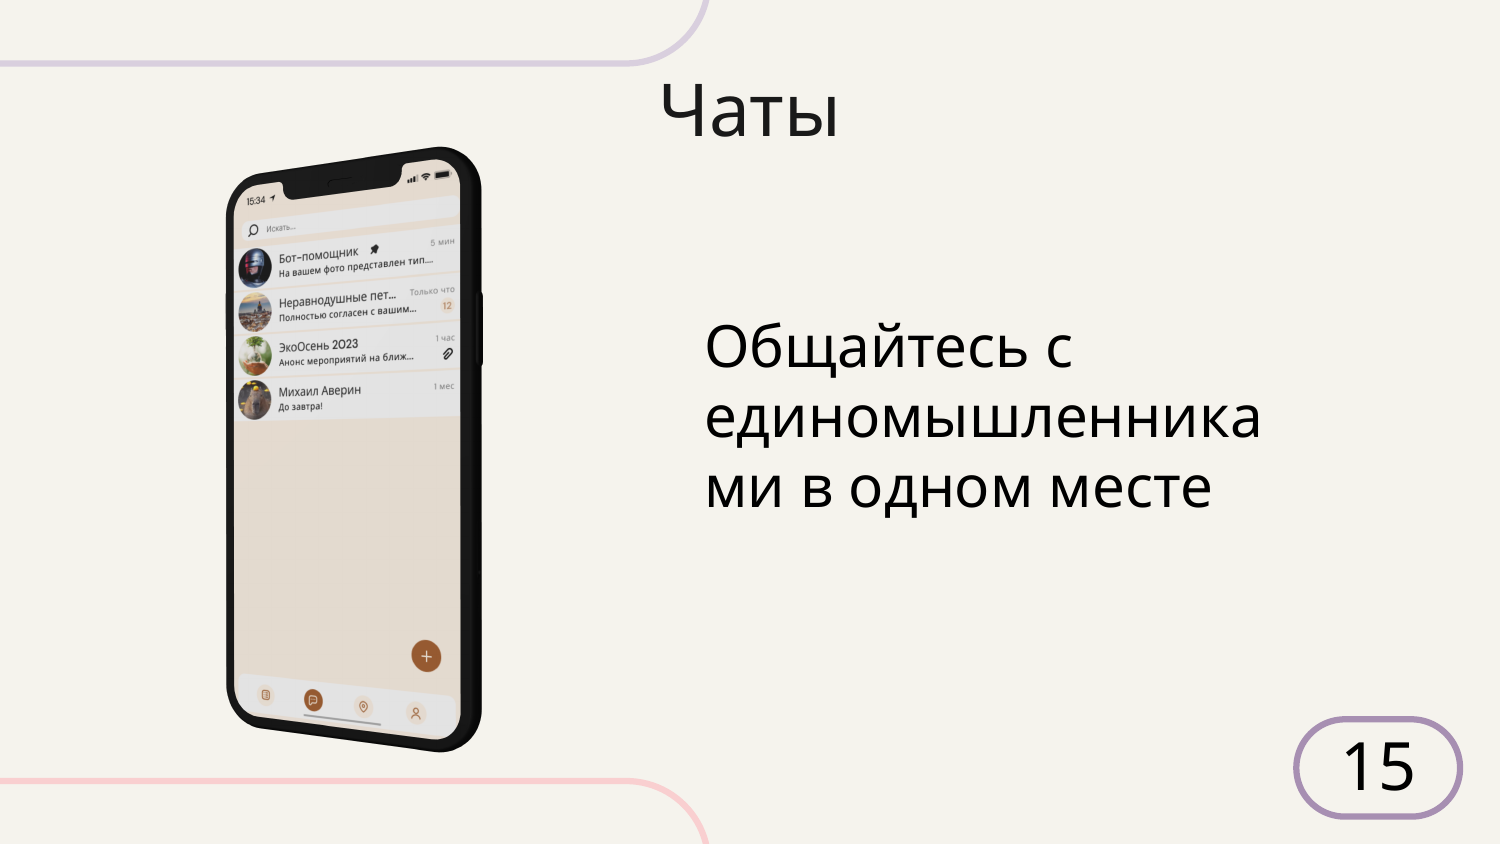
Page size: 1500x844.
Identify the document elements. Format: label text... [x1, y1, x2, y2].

picture [0, 86, 767, 844]
text_box 15 [1320, 714, 1436, 813]
text_box Общайтесь с единомышленниками в одном месте [771, 301, 1297, 527]
text_box [1436, 725, 1461, 810]
text_box [1326, 813, 1430, 817]
title Чаты [454, 71, 1046, 166]
text_box [1296, 726, 1320, 810]
